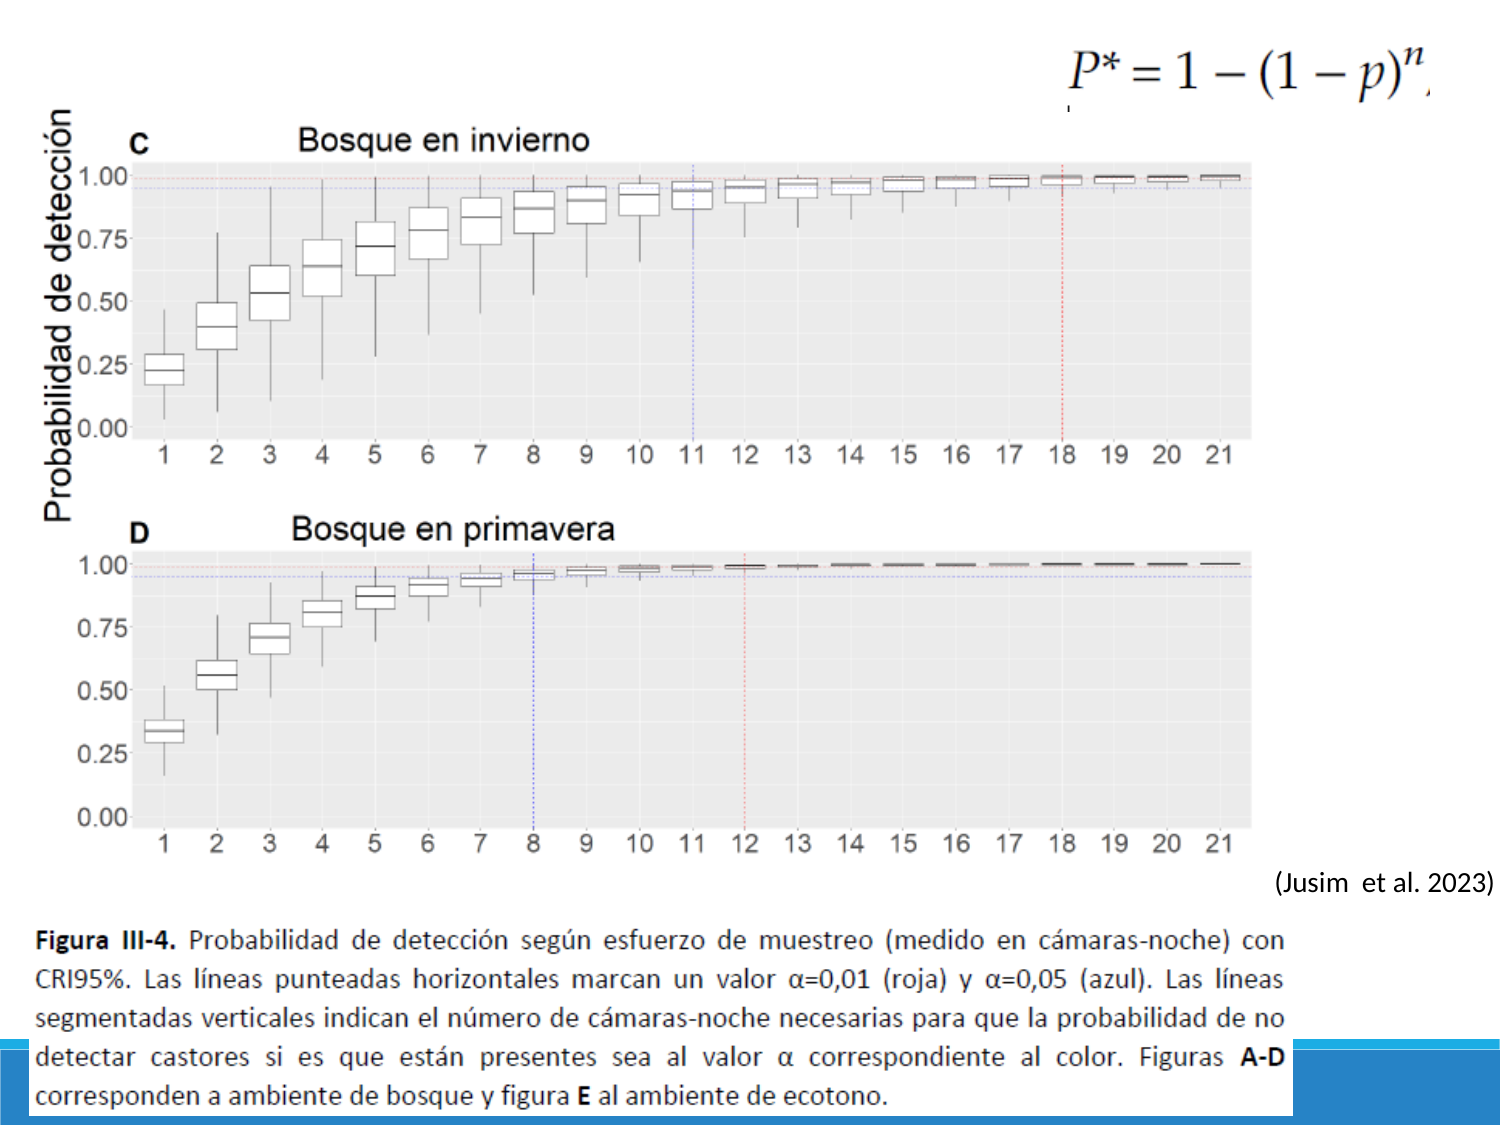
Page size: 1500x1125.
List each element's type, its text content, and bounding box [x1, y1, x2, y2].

picture [28, 923, 1293, 1116]
text_box (Jusim et al. 2023) [1259, 855, 1500, 906]
picture [17, 42, 1431, 889]
